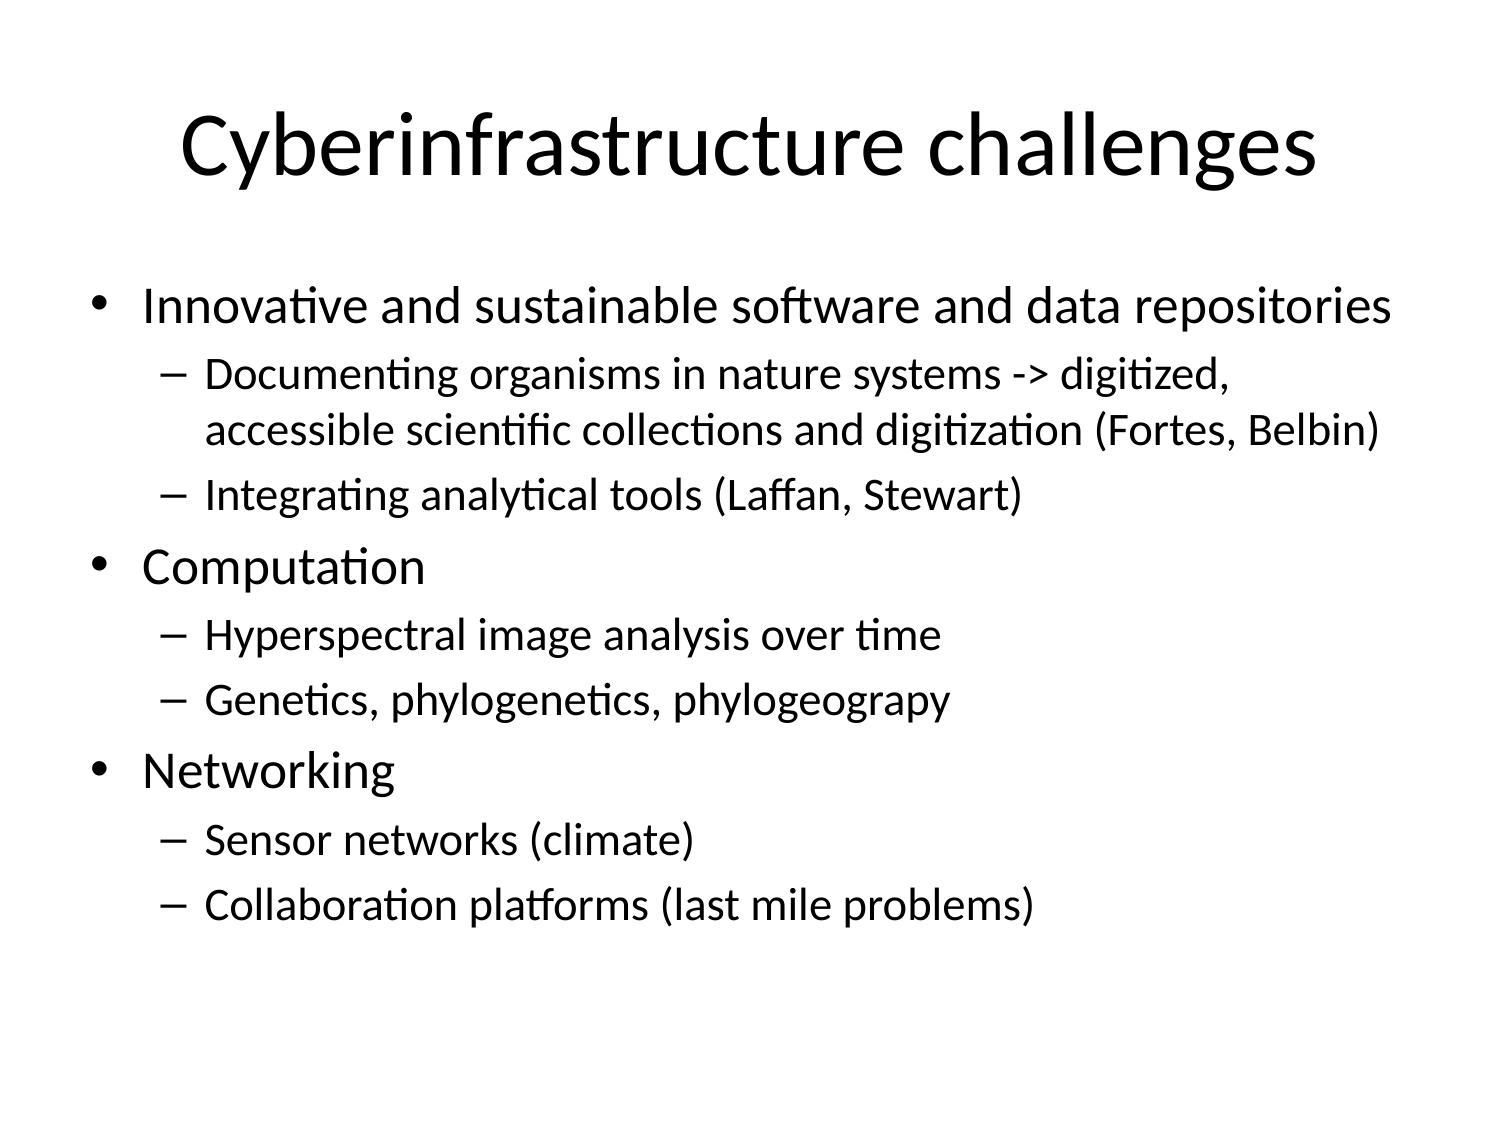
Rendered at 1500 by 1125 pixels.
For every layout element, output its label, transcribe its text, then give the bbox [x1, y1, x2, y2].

list Innovative and sustainable software and data repositories Documenting organisms in nature systems -> digitized, accessible scientific collections and digitization (Fortes, Belbin) Integrating analytical tools (Laffan, Stewart) Computation Hyperspectral image analysis over time Genetics, phylogenetics, phylogeograpy Networking Sensor networks (climate) Collaboration platforms (last mile problems) [75, 262, 1425, 1005]
title Cyberinfrastructure challenges [75, 45, 1425, 233]
